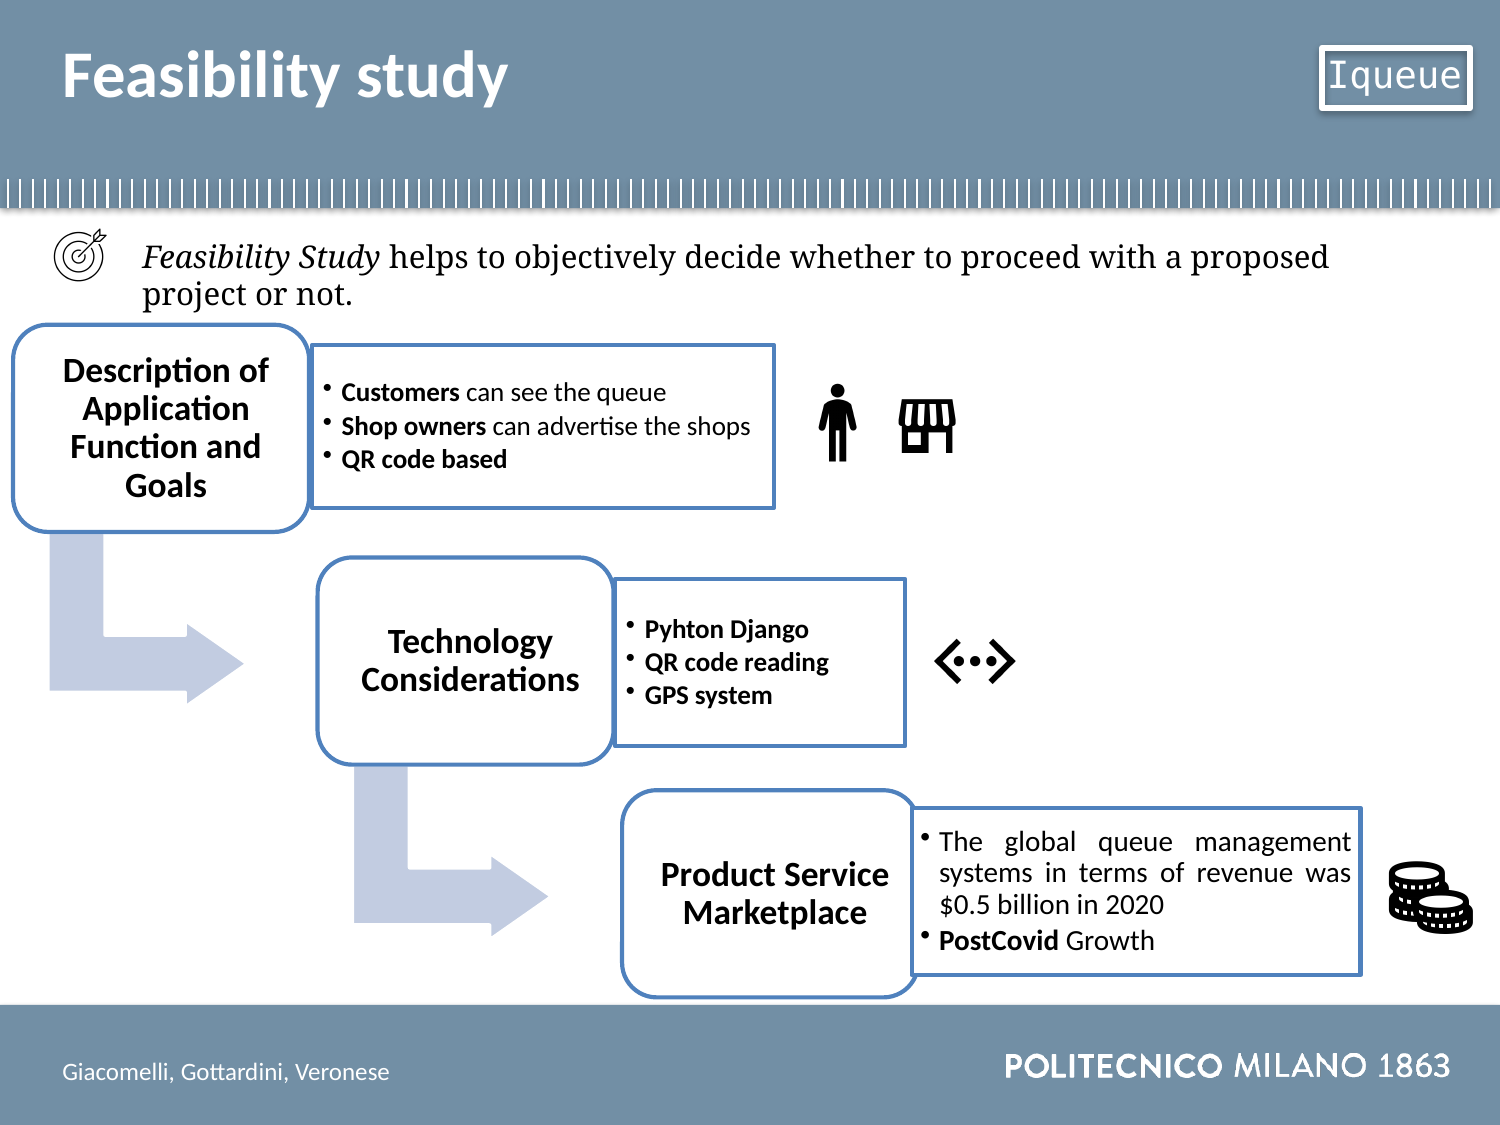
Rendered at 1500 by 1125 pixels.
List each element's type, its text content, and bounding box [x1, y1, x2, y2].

text_box 𝙸𝚚𝚞𝚎𝚞𝚎 [1312, 43, 1480, 104]
text_box Giacomelli, Gottardini, Veronese [47, 1047, 632, 1093]
picture [926, 612, 1024, 710]
text_box [72, 47, 1480, 186]
picture [47, 223, 112, 289]
picture [1381, 849, 1478, 946]
text_box [1321, 47, 1471, 109]
text_box Feasibility Study helps to objectively decide whether to proceed with a proposed project or not. [127, 229, 1425, 318]
picture [795, 381, 880, 465]
picture [888, 388, 965, 465]
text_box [0, 320, 1448, 1002]
title Feasibility study [47, 22, 1455, 161]
picture [999, 1041, 1456, 1089]
